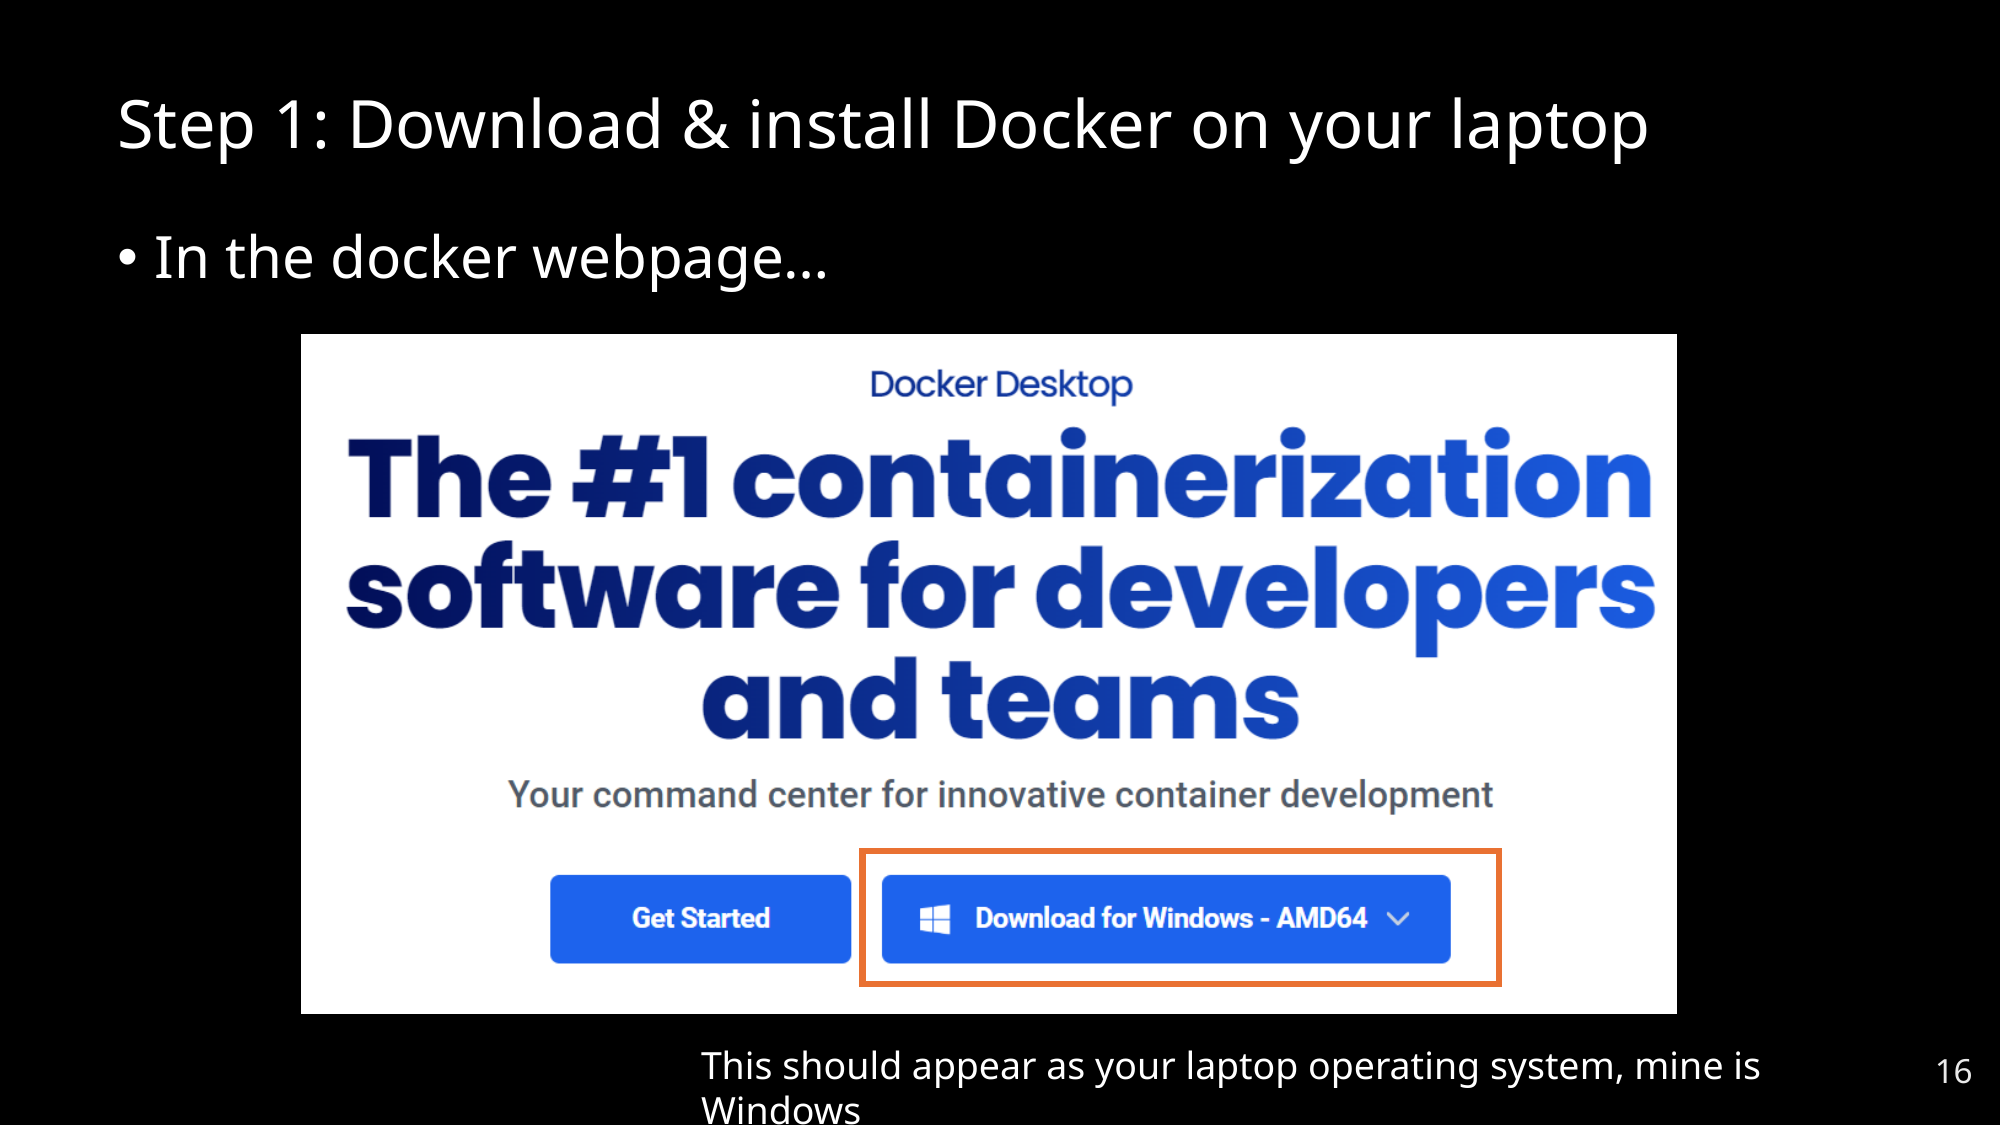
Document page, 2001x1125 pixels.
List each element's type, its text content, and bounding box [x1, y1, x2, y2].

list In the docker webpage… [102, 220, 1988, 1014]
slide_number 16 [1537, 1042, 1988, 1103]
picture [300, 334, 1677, 1015]
title Step 1: Download & install Docker on your laptop [102, 59, 1988, 195]
text_box This should appear as your laptop operating system, mine is Windows [686, 1034, 1907, 1125]
